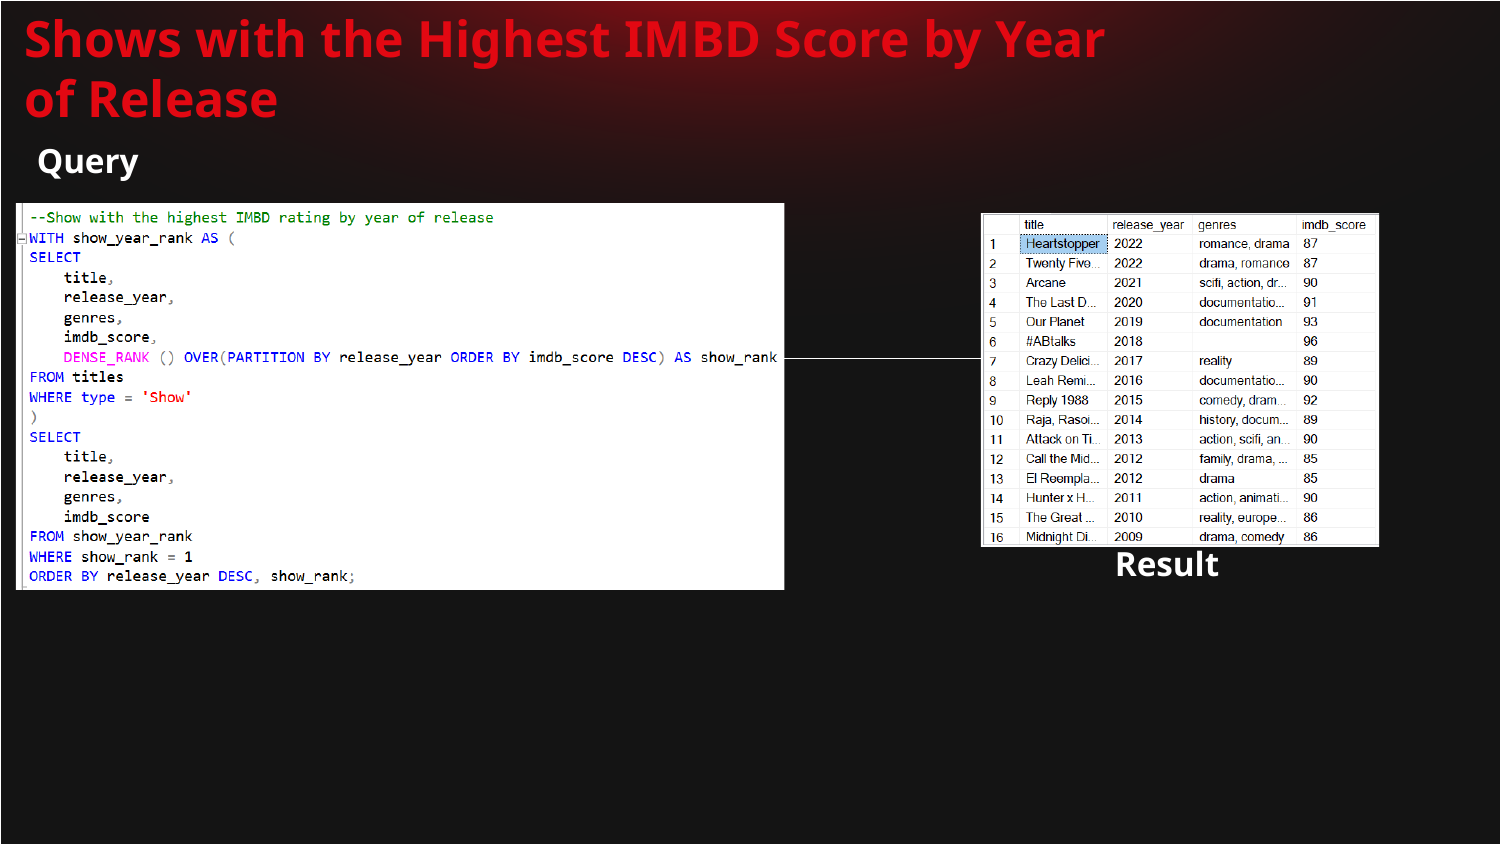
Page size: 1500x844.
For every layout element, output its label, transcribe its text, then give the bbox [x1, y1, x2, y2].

text_box Query [21, 124, 159, 182]
picture [2, 2, 1500, 844]
title Shows with the Highest IMBD Score by Year of Release [9, 10, 1169, 125]
text_box Result [1099, 555, 1237, 586]
